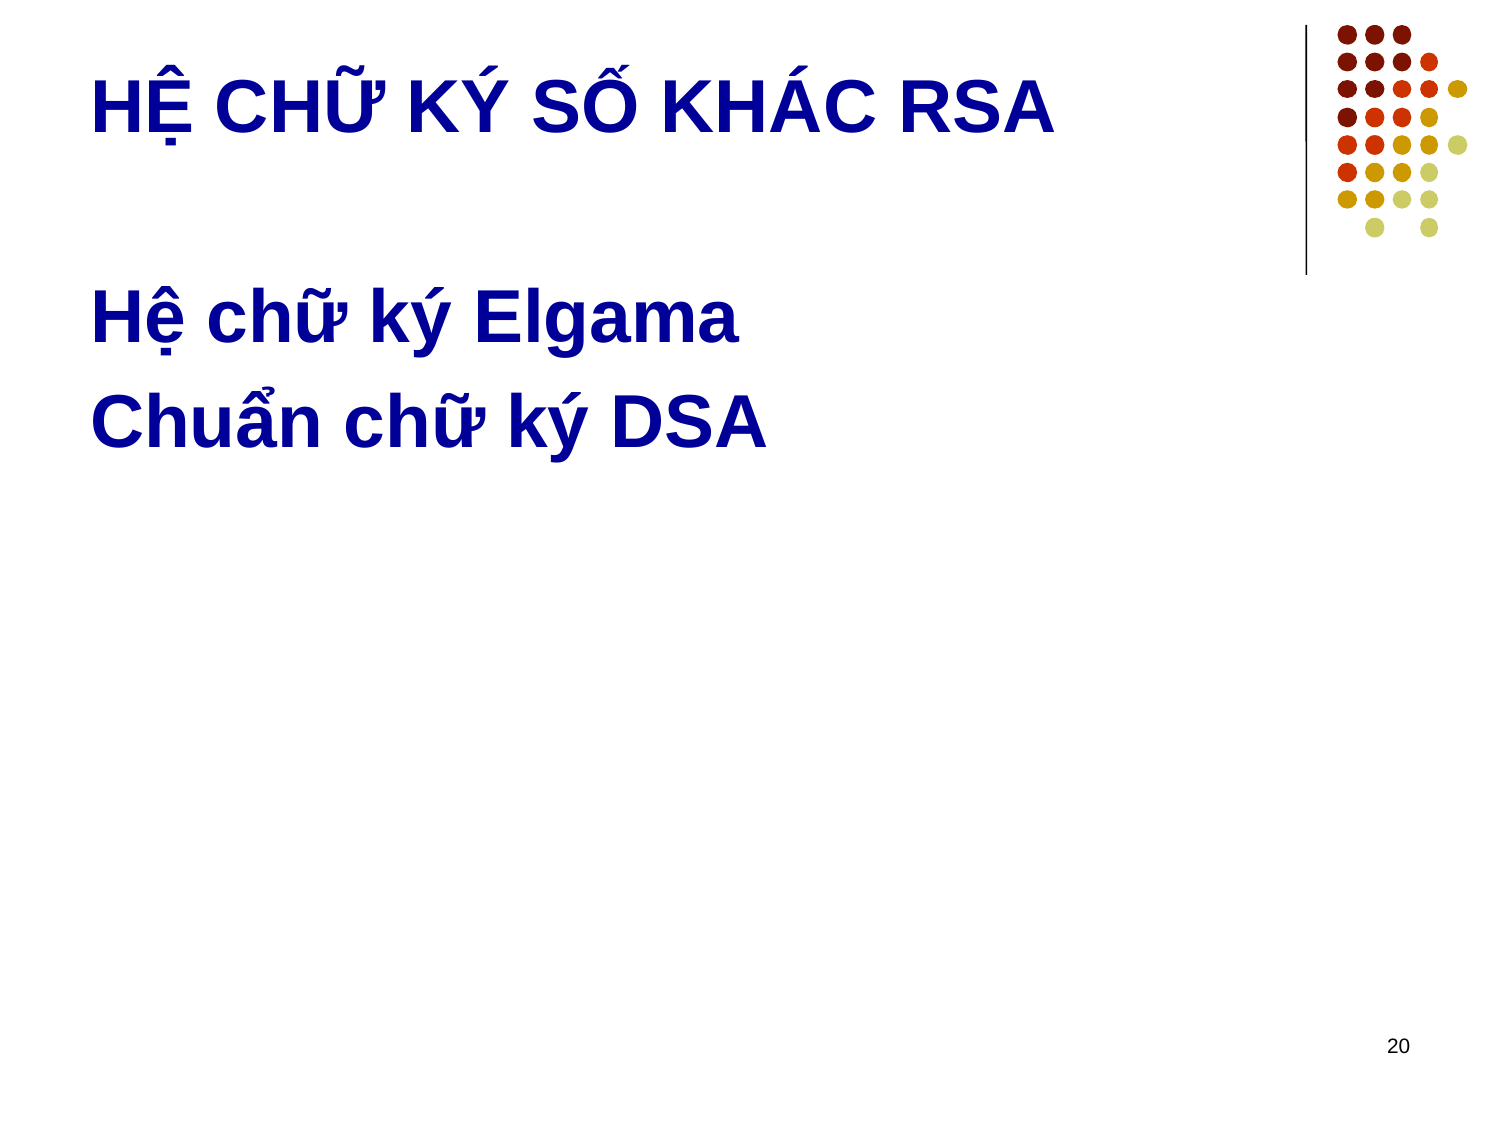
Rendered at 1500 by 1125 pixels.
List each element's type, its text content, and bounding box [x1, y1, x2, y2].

slide_number 20 [1074, 1025, 1425, 1100]
list HỆ CHỮ KÝ SỐ KHÁC RSA Hệ chữ ký Elgama Chuẩn chữ ký DSA [75, 50, 1500, 1006]
